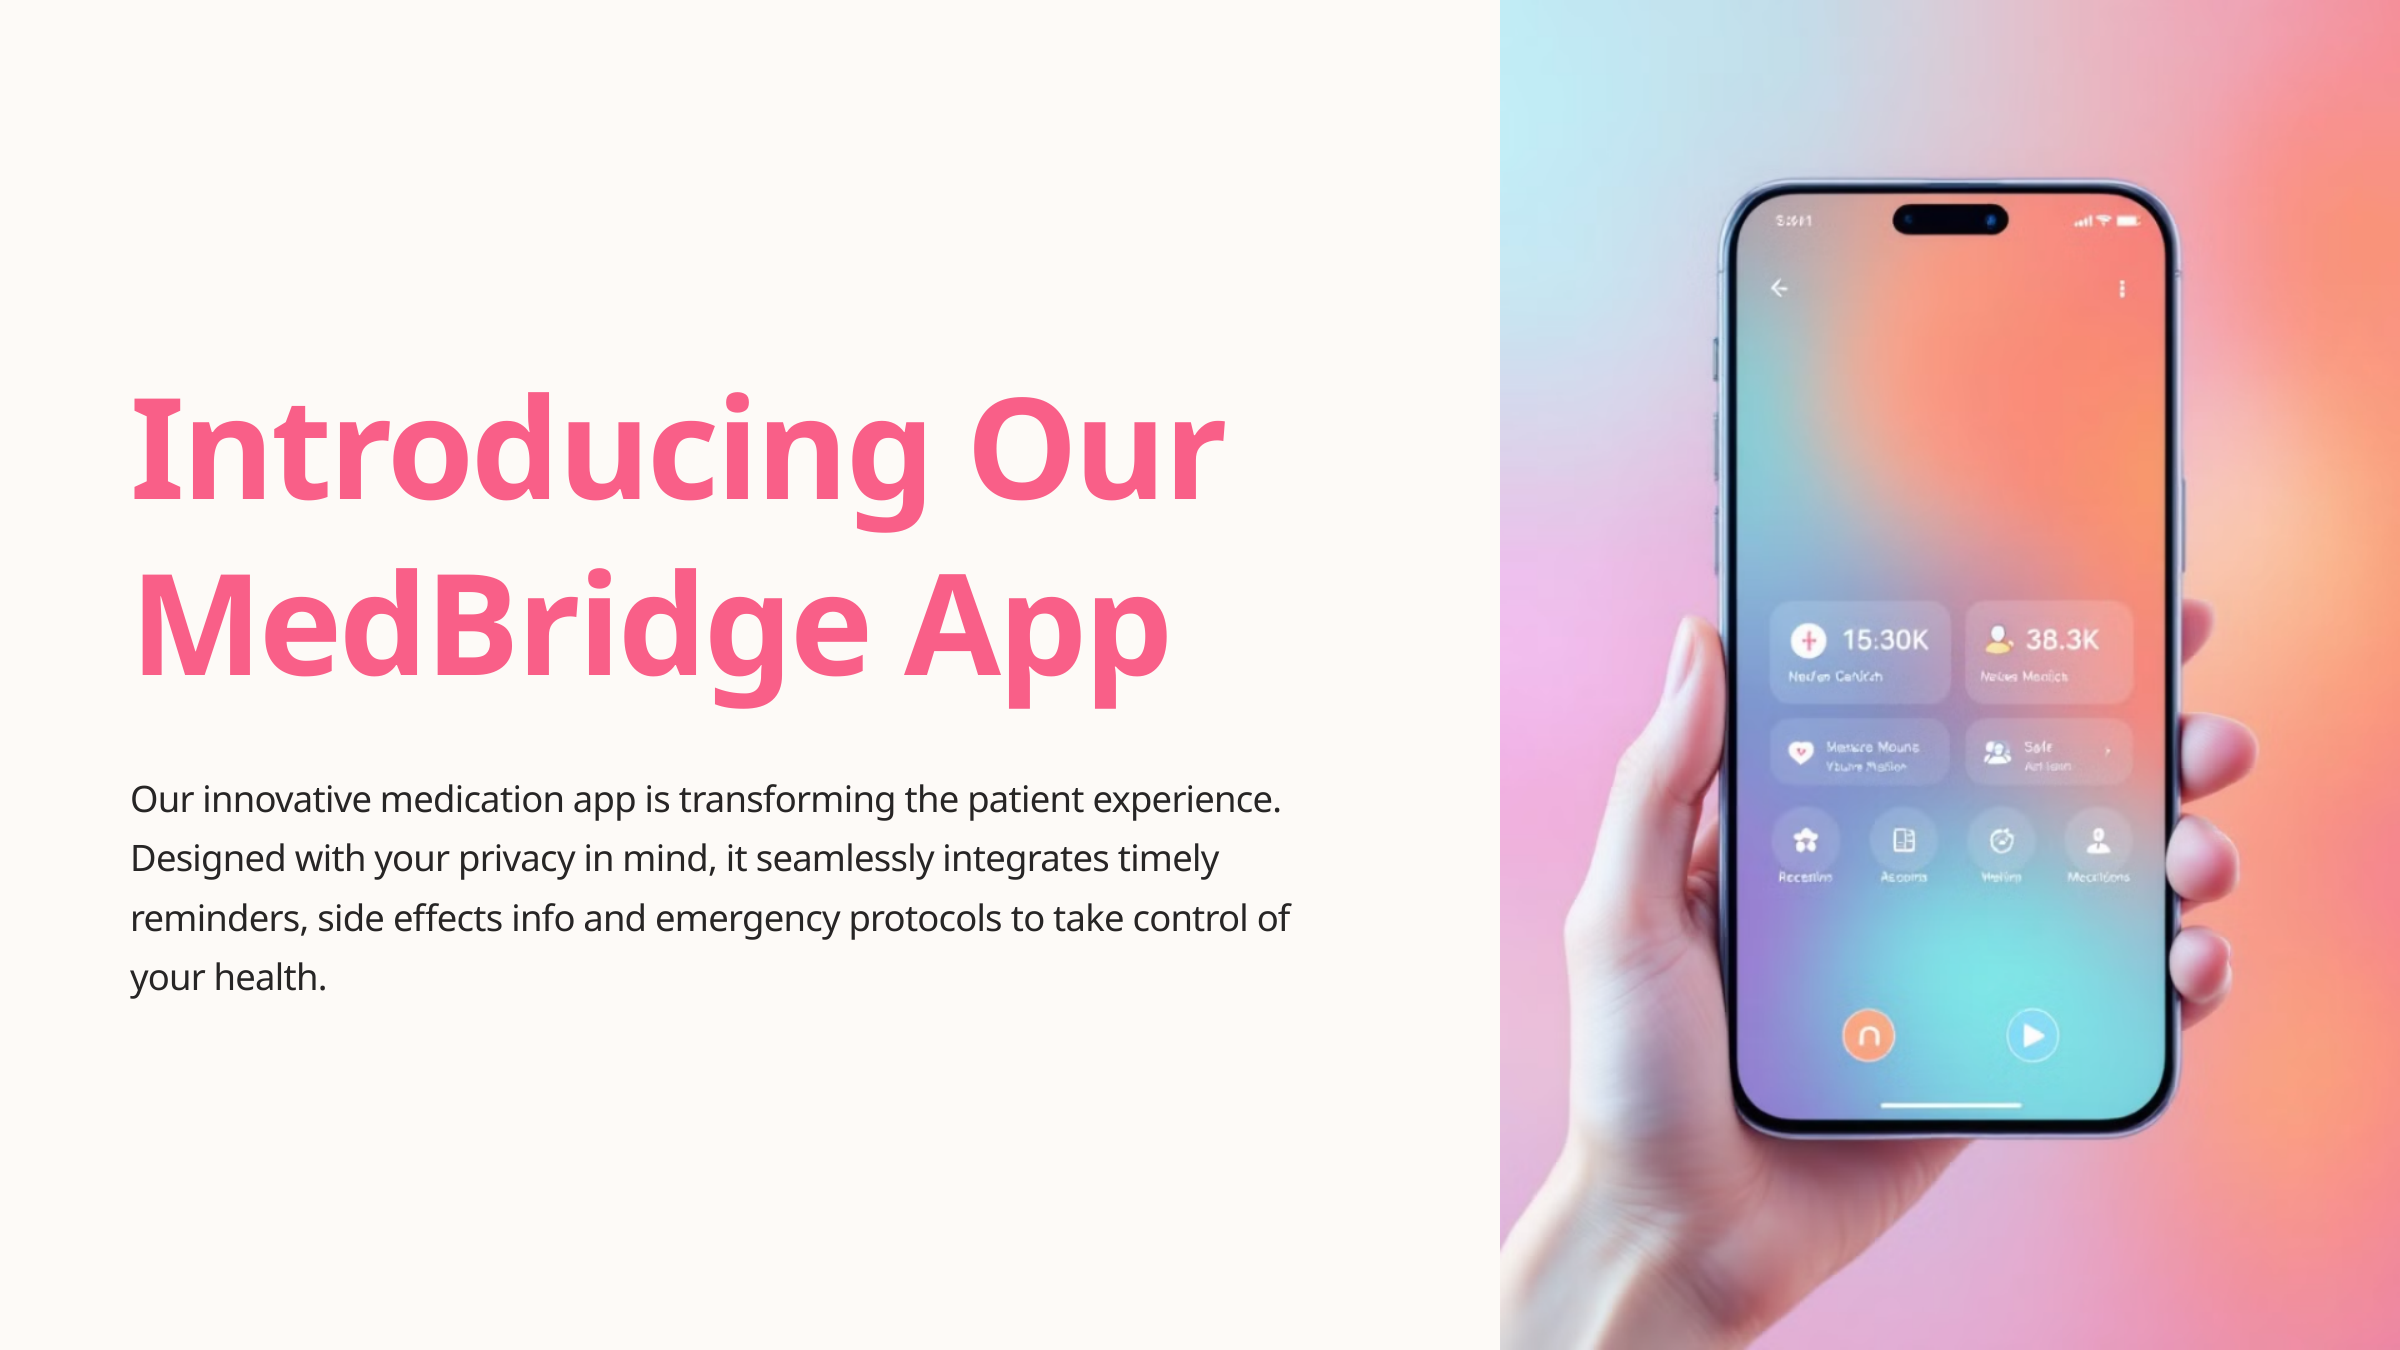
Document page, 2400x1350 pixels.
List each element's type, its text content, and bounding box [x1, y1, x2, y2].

text_box Our innovative medication app is transforming the patient experience. Designed with your privacy in mind, it seamlessly integrates timely reminders, side effects info and emergency protocols to take control of your health. [130, 760, 1370, 999]
picture [1499, 0, 2400, 1350]
text_box Introducing Our MedBridge App [130, 351, 1370, 705]
